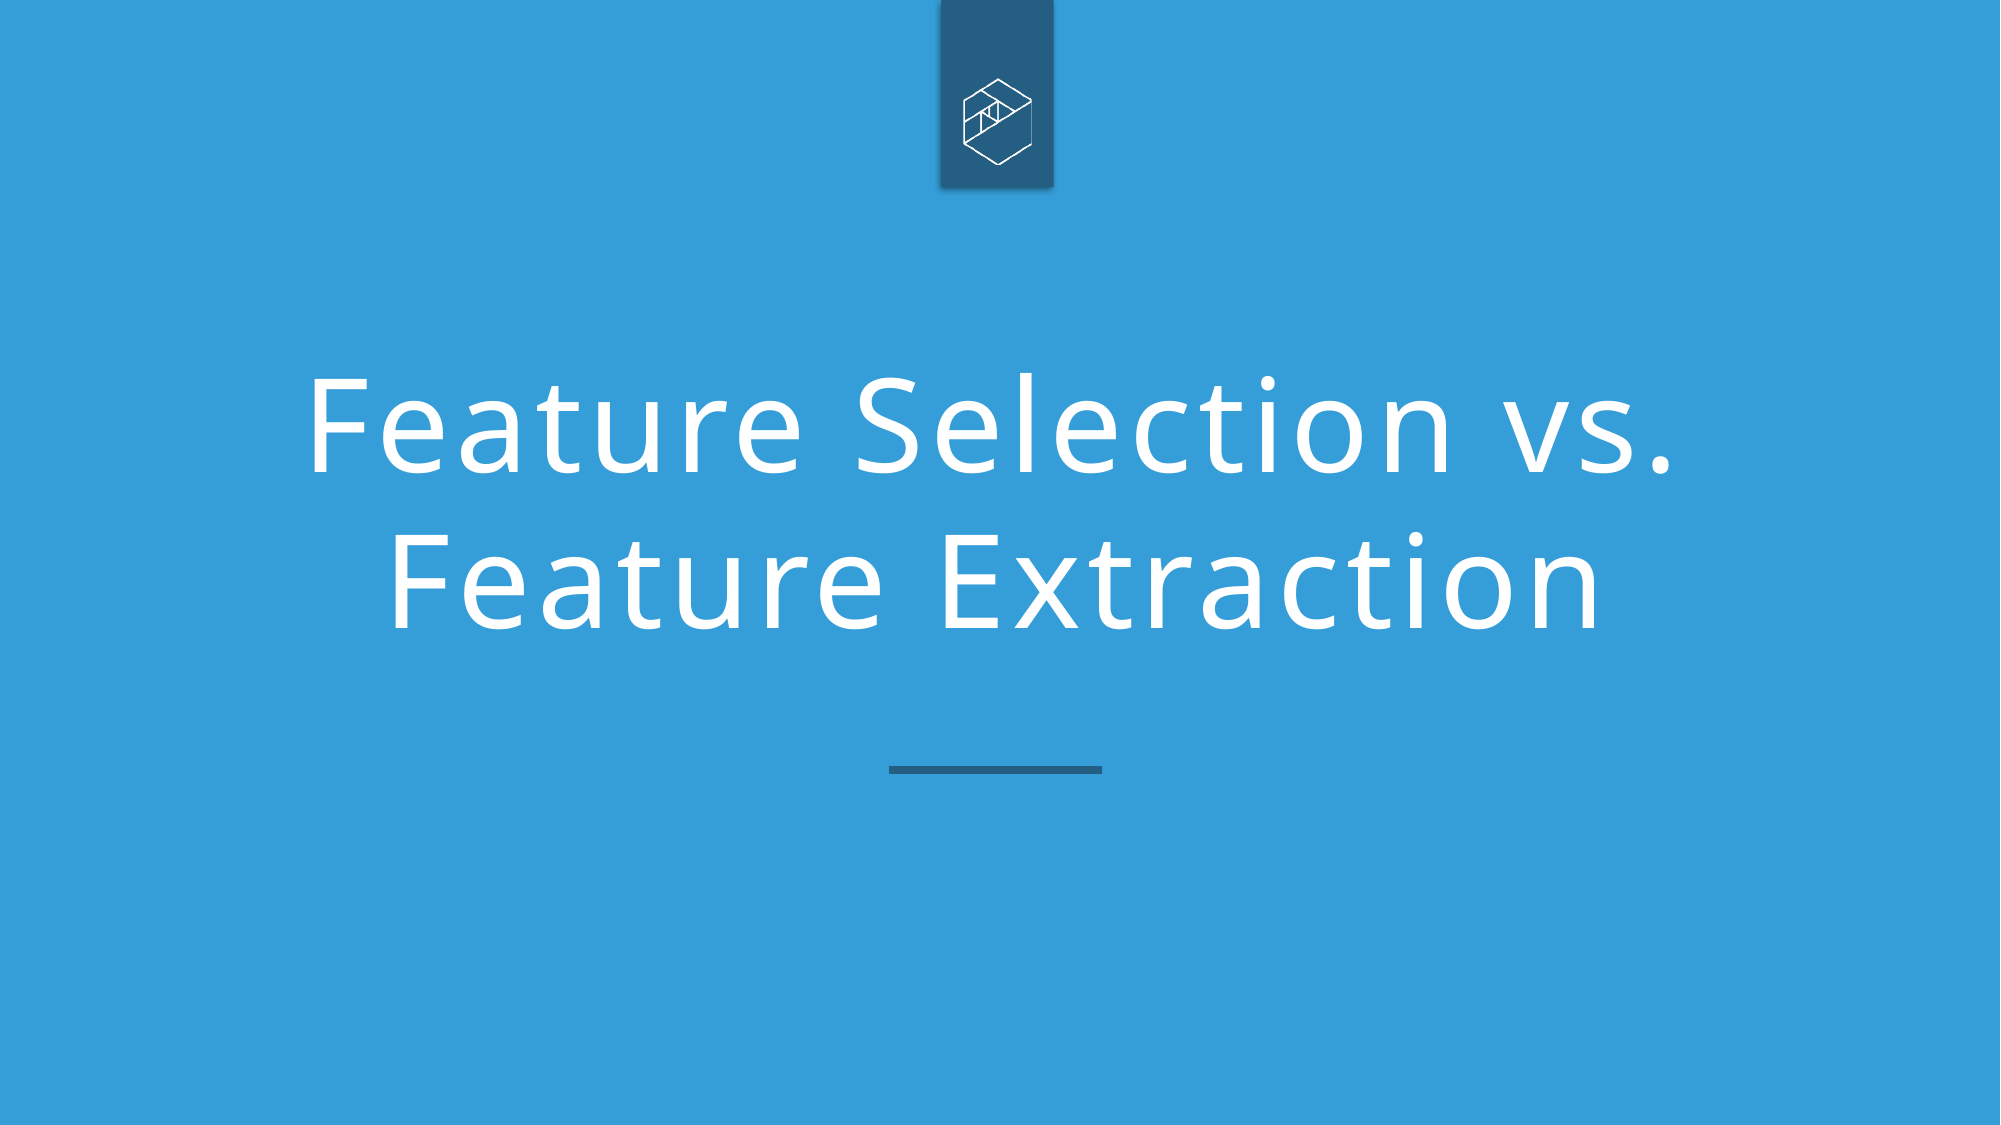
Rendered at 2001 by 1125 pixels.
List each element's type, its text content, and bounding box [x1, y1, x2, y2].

title Feature Selection vs. Feature Extraction [271, 334, 1720, 765]
